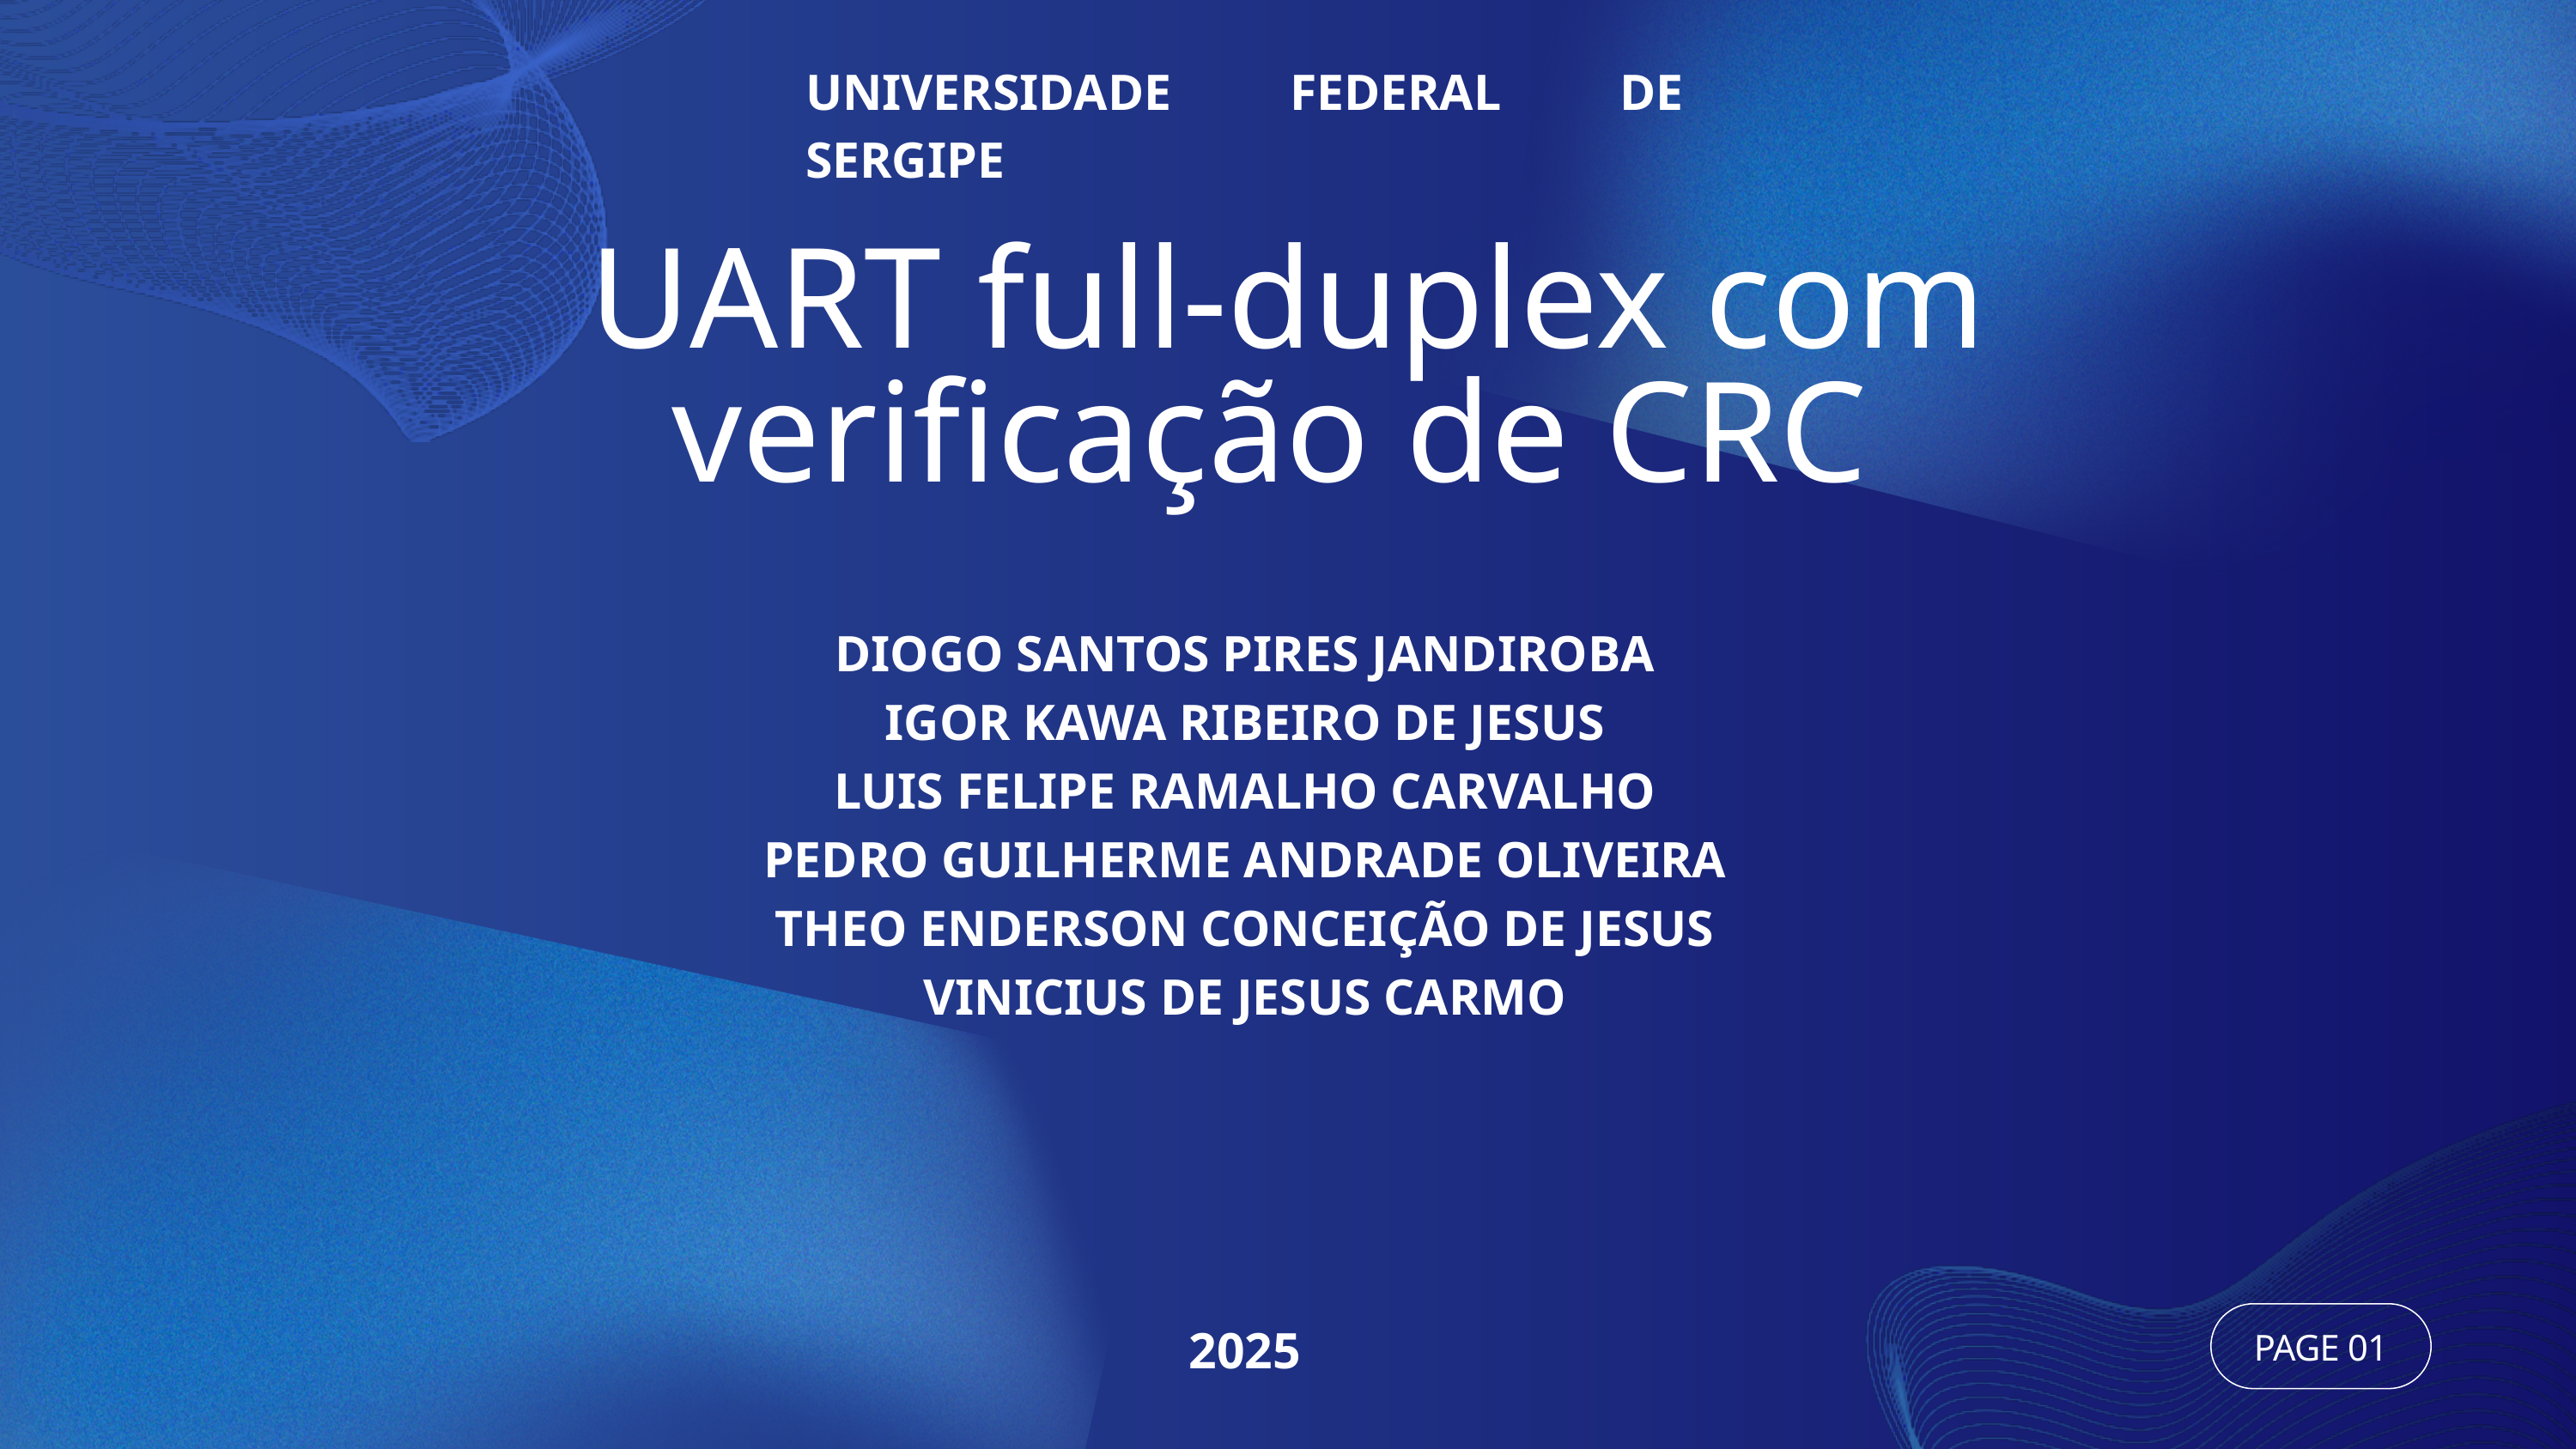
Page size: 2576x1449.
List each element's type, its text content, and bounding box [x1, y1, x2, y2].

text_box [2210, 1303, 2432, 1389]
text_box [1438, 0, 2576, 668]
text_box UART full‐duplex com verificação de CRC [560, 240, 2016, 511]
text_box [0, 0, 811, 442]
text_box [1863, 1087, 2576, 1449]
text_box 2025 [1188, 1309, 1301, 1379]
text_box [0, 821, 1167, 1449]
text_box DIOGO SANTOS PIRES JANDIROBA IGOR KAWA RIBEIRO DE JESUS LUIS FELIPE RAMALHO CARVALHO PEDRO GUILHERME ANDRADE OLIVEIRA THEO ENDERSON CONCEIÇÃO DE JESUS VINICIUS DE JESUS CARMO [741, 613, 1748, 1025]
text_box UNIVERSIDADE FEDERAL DE SERGIPE [805, 51, 1684, 189]
